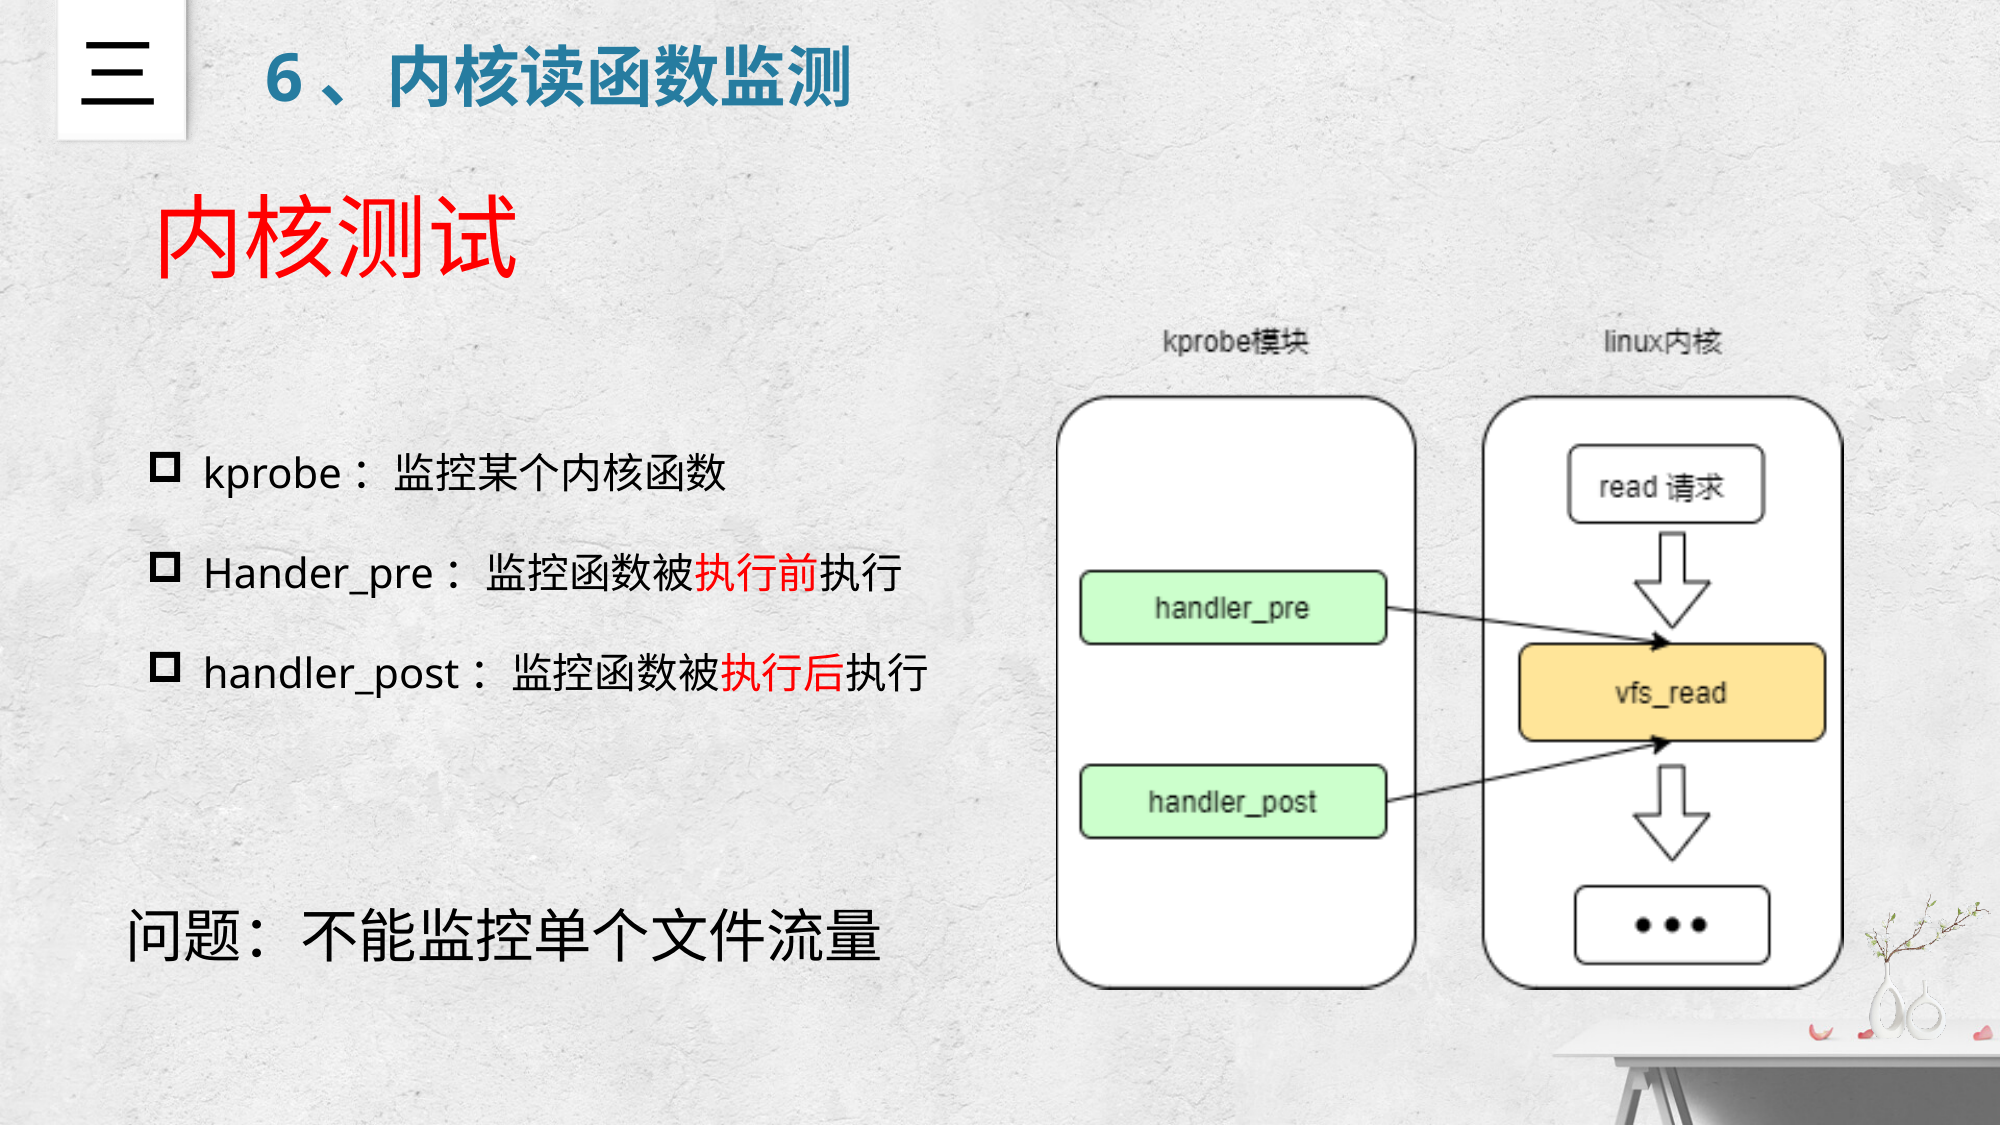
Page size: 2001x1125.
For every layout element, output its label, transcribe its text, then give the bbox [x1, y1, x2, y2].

text_box kprobe：监控某个内核函数 Hander_pre：监控函数被执行前执行 handler_post：监控函数被执行后执行 [131, 439, 944, 705]
text_box 内核测试 [137, 185, 1863, 403]
text_box 问题：不能监控单个文件流量 [111, 892, 899, 977]
text_box 6、内核读函数监测 [250, 27, 964, 123]
picture [0, 0, 2000, 1125]
text_box 三 [62, 13, 181, 129]
